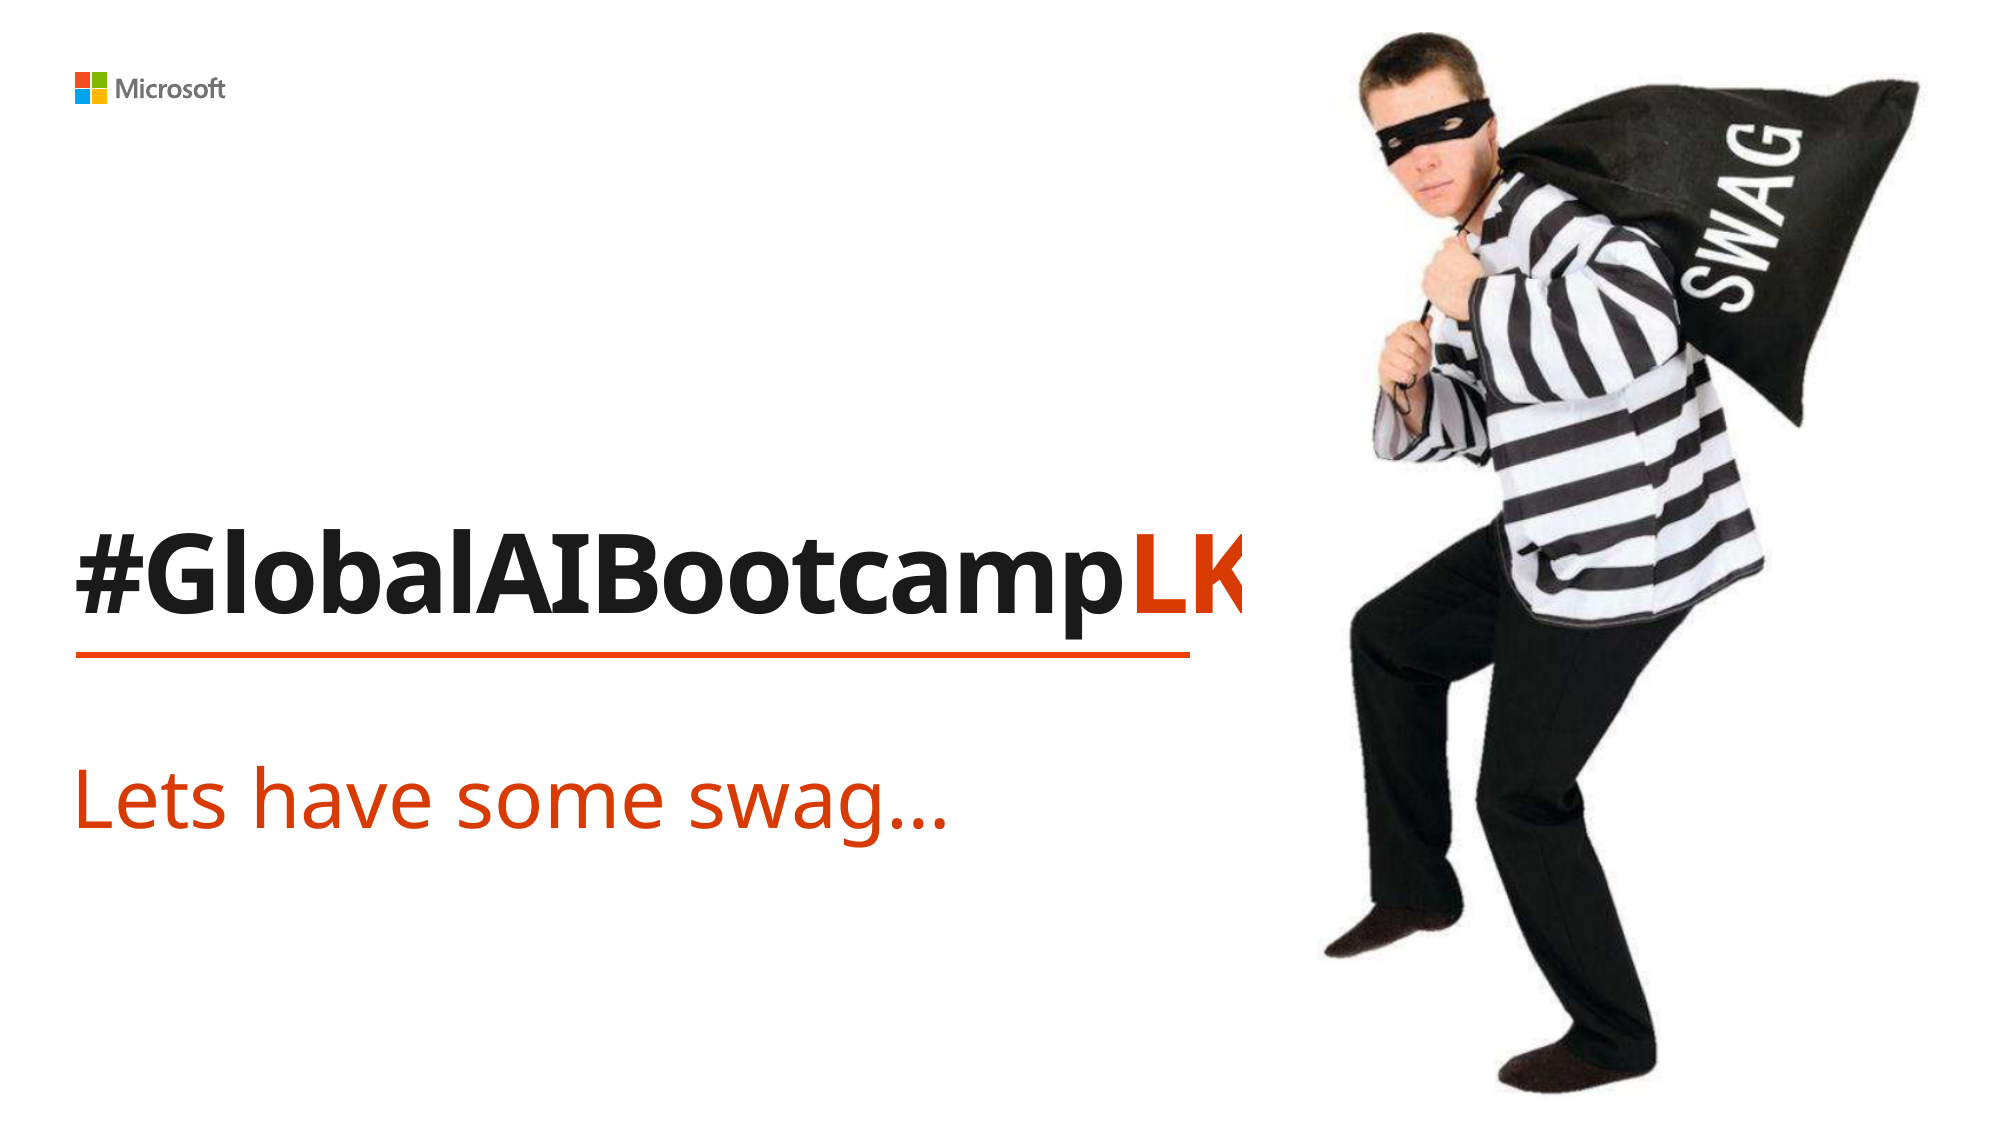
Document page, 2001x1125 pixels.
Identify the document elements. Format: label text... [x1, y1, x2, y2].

title #GlobalAIBootcampLK [74, 484, 1242, 728]
list Lets have some swag… [71, 728, 1242, 847]
picture [1242, 32, 1937, 1100]
